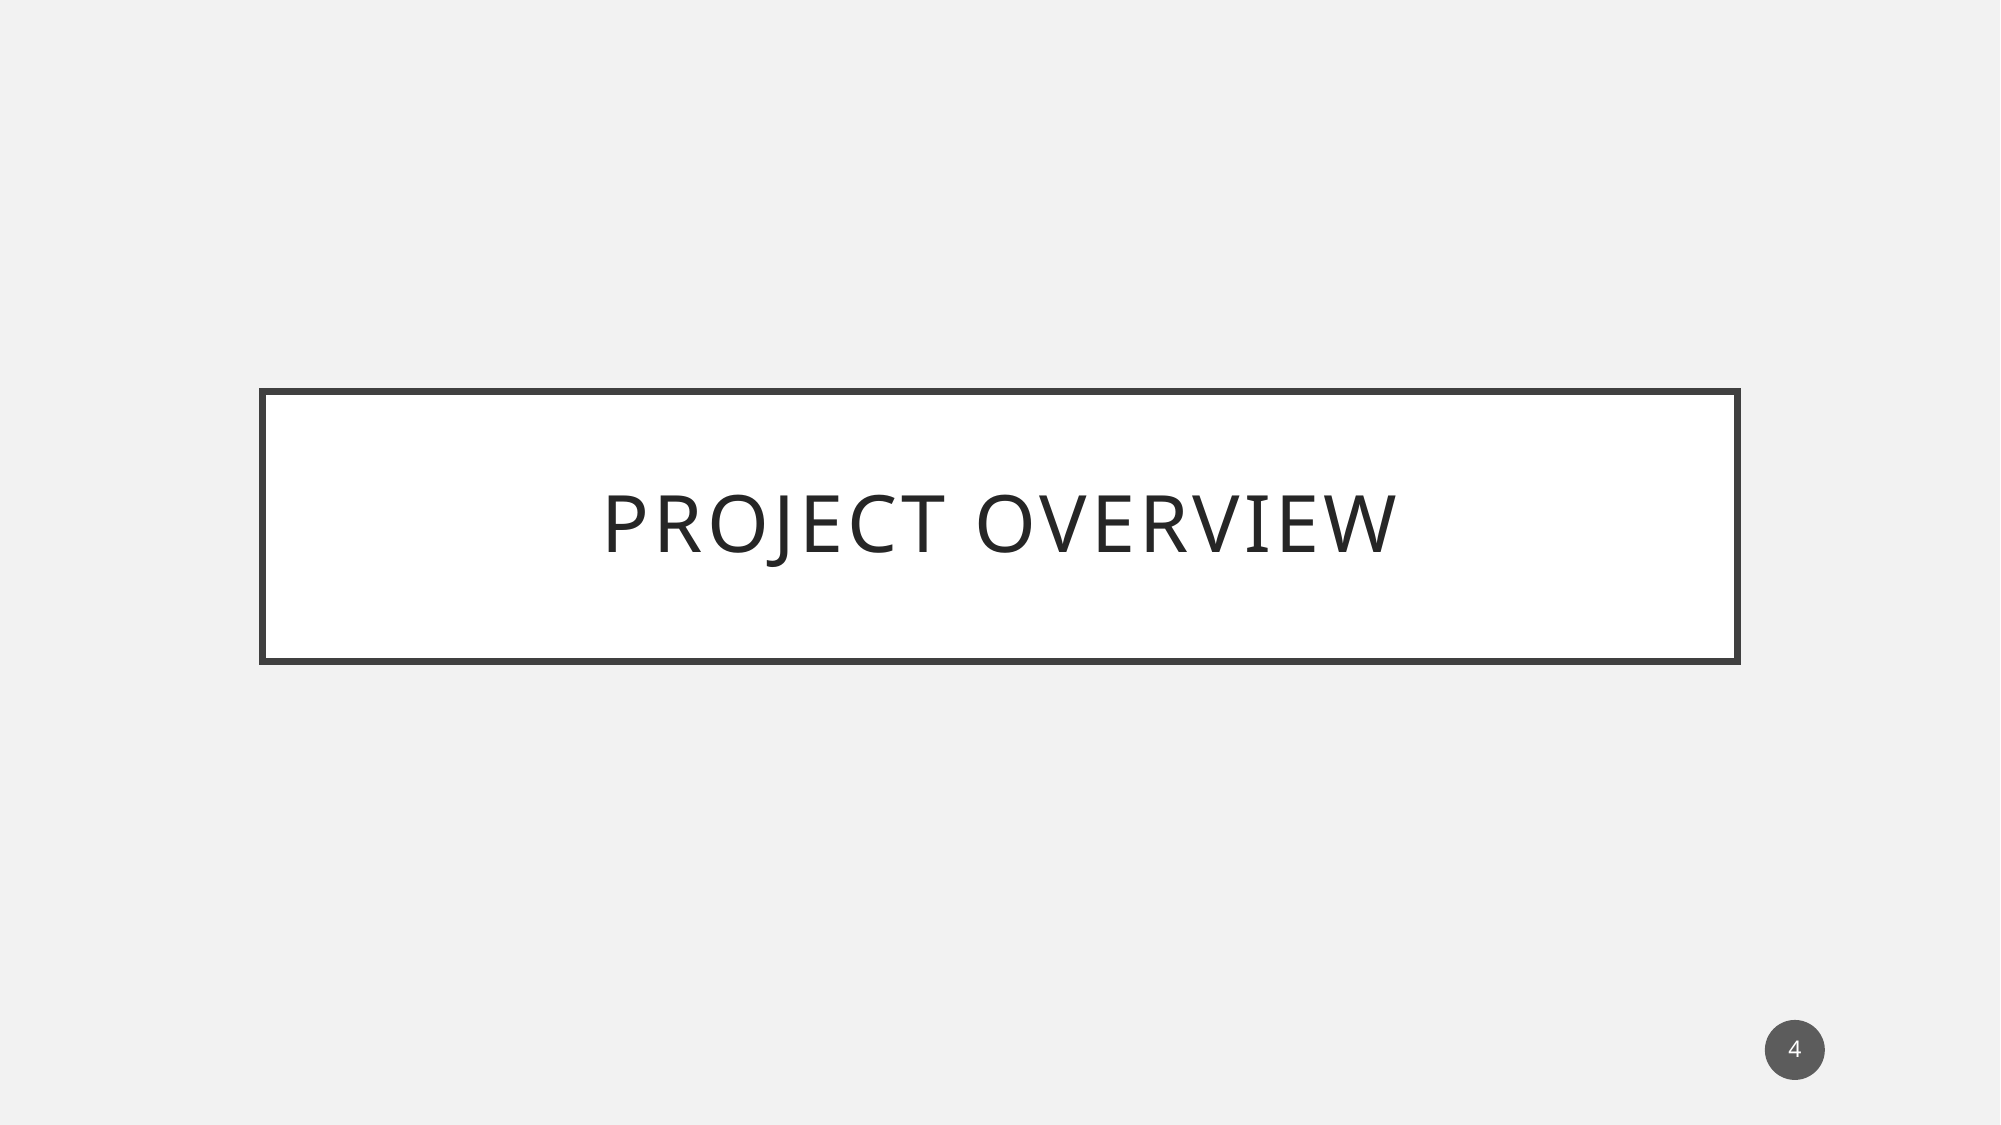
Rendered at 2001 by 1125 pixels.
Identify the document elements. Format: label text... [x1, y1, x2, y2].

title Project Overview [259, 388, 1741, 665]
slide_number 4 [1764, 1019, 1825, 1080]
